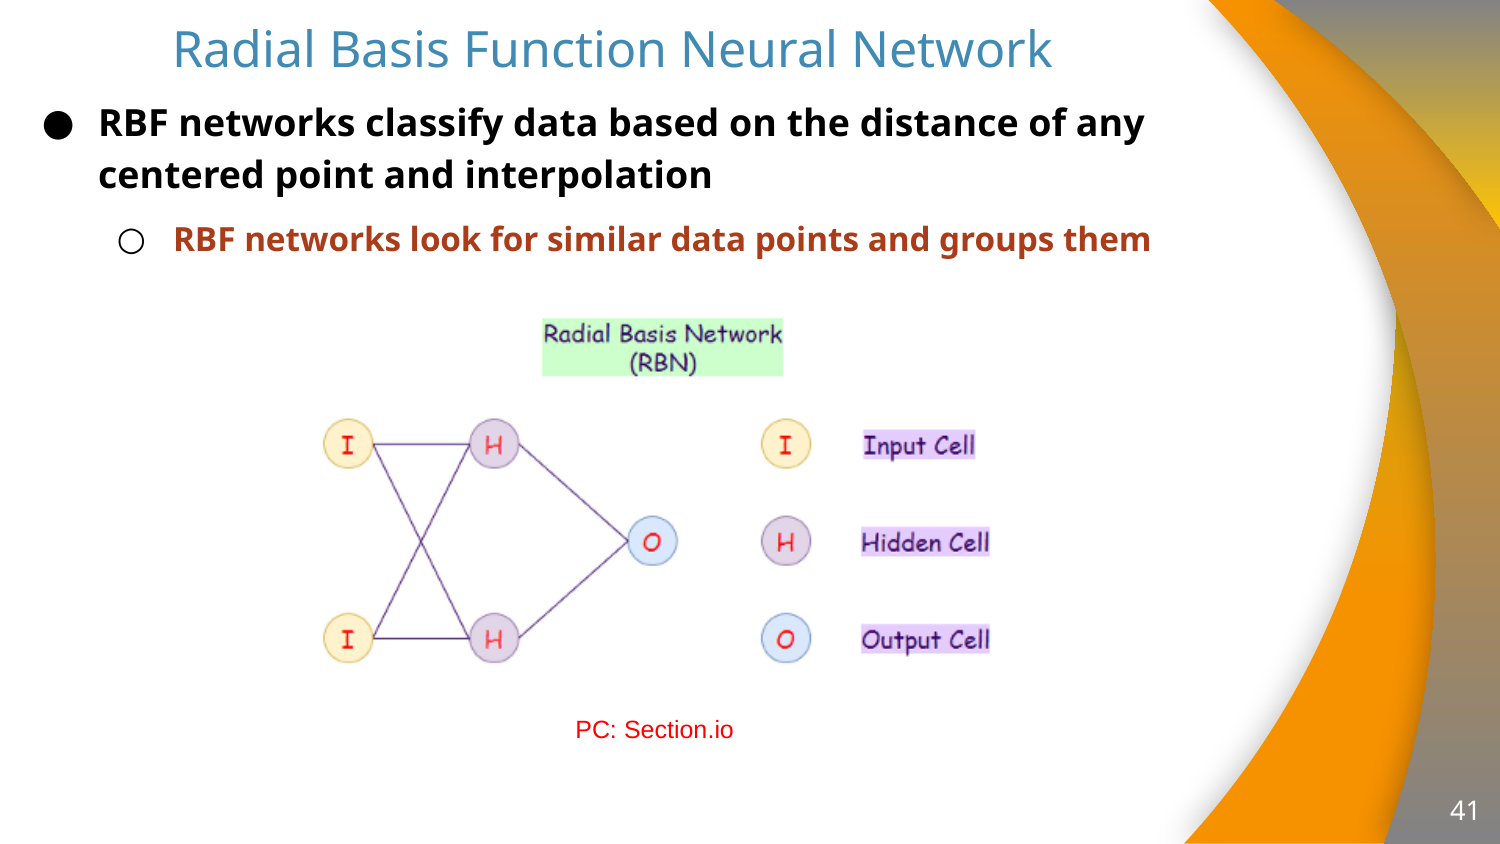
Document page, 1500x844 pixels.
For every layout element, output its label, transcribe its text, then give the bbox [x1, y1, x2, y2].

slide_number 41 [1391, 779, 1482, 844]
picture [264, 305, 1046, 707]
title Radial Basis Function Neural Network [41, 13, 1184, 79]
text_box PC: Section.io [560, 715, 750, 751]
list RBF networks classify data based on the distance of any centered point and interpolation RBF networks look for similar data points and groups them [41, 92, 1263, 808]
